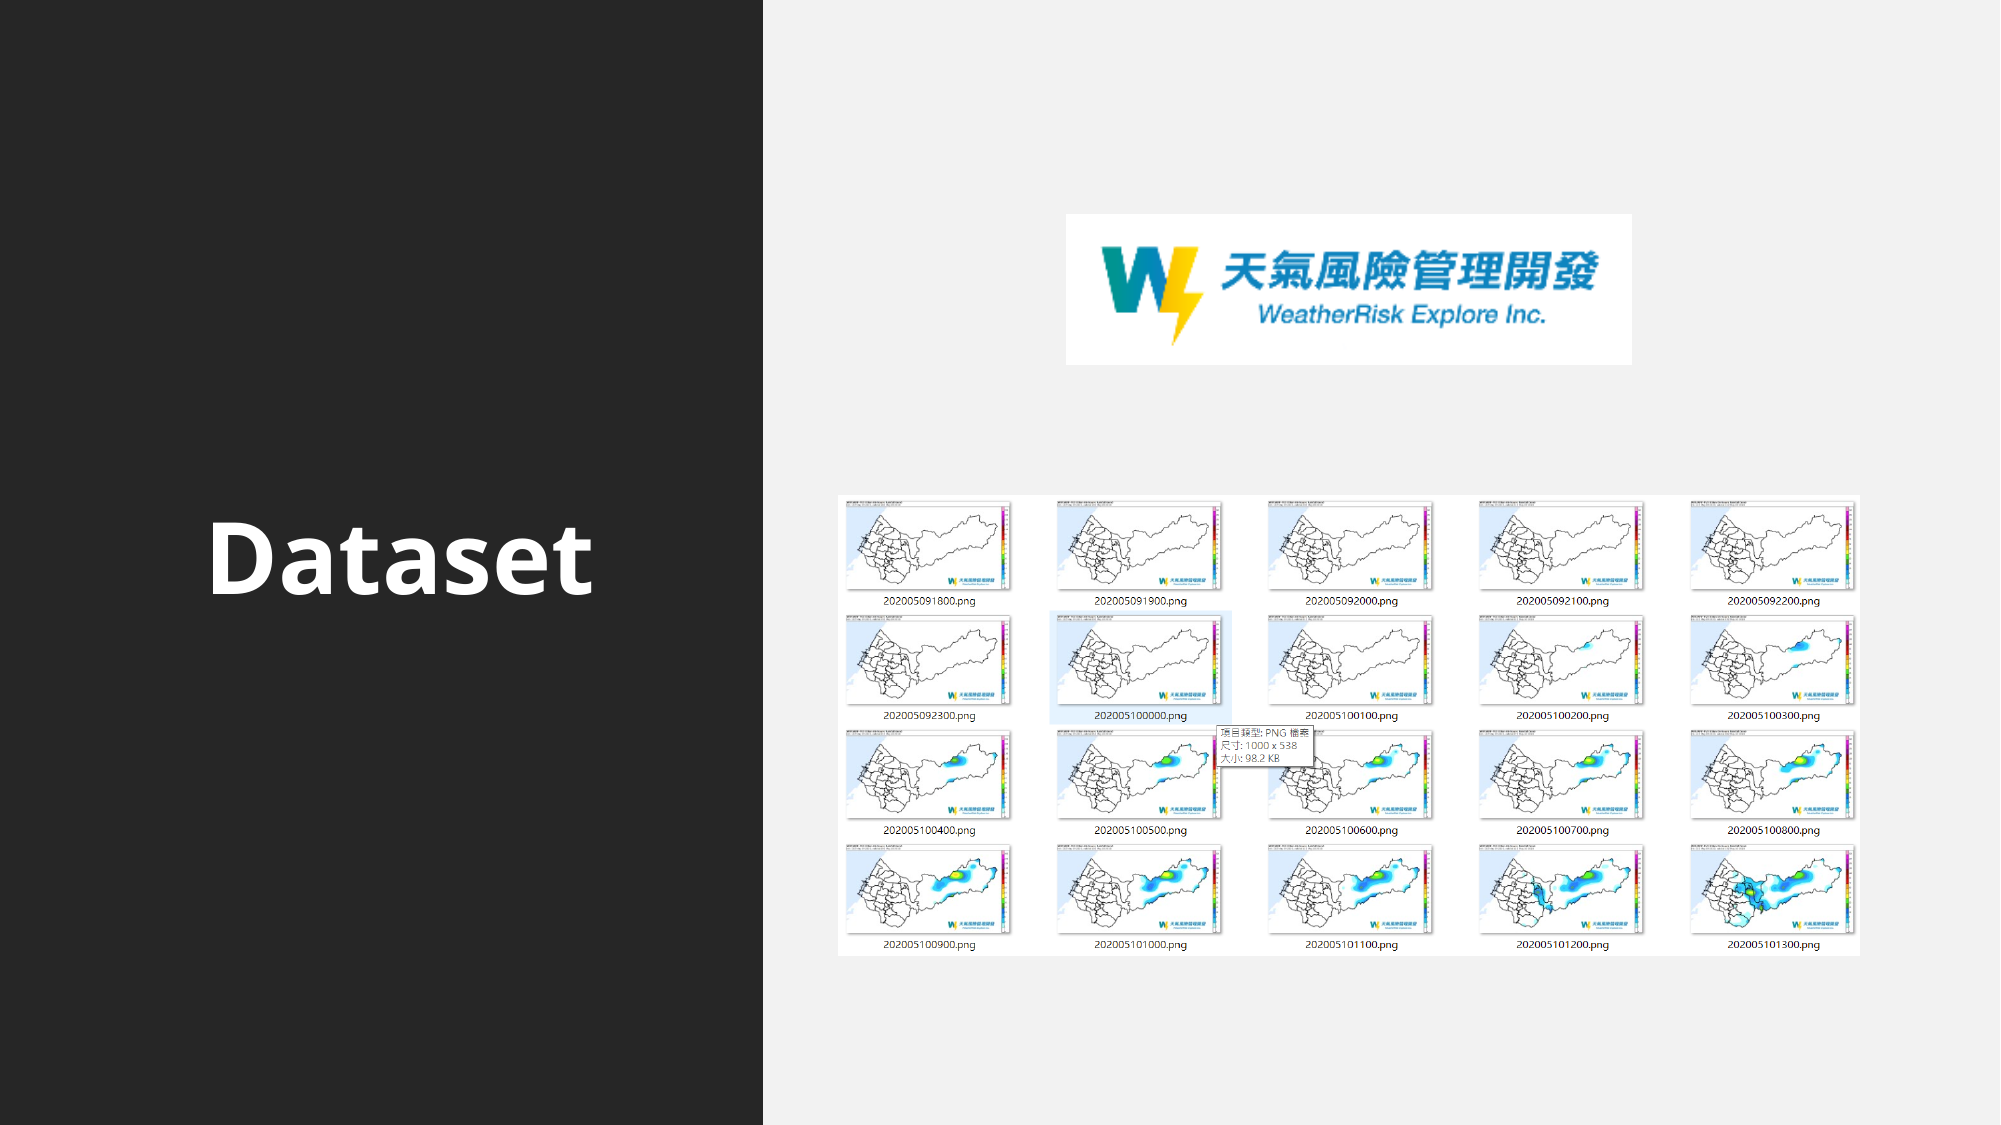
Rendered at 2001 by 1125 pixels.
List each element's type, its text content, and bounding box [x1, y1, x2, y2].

text_box [762, 0, 2000, 1125]
title Dataset [189, 104, 666, 1020]
picture [1066, 214, 1632, 365]
picture [838, 495, 1860, 956]
text_box [0, 0, 762, 1125]
